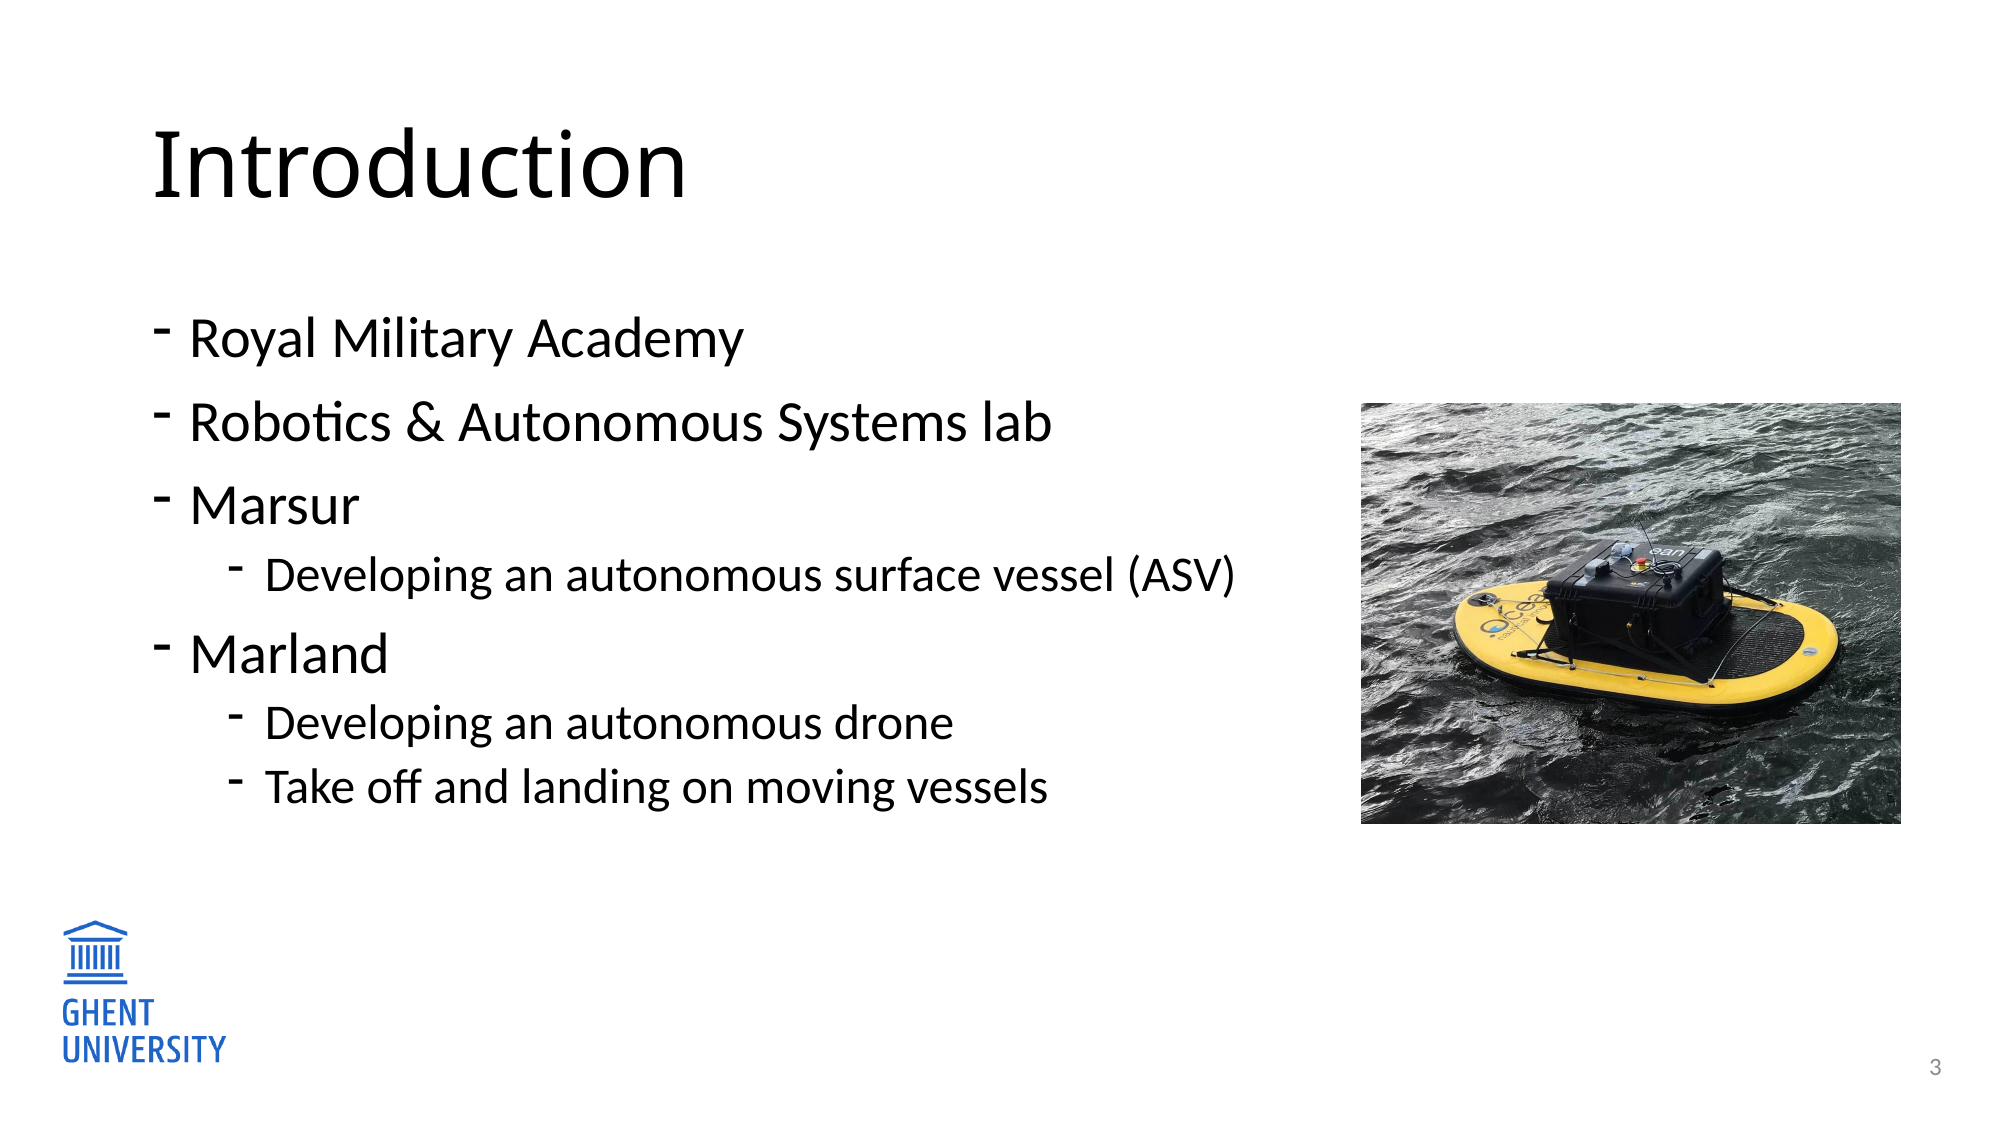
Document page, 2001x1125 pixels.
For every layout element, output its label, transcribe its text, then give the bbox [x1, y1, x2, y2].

picture [1361, 403, 1901, 824]
title Introduction [137, 59, 1955, 278]
list Royal Military Academy Robotics & Autonomous Systems lab Marsur Developing an autonomous surface vessel (ASV) Marland Developing an autonomous drone Take off and landing on moving vessels [137, 299, 1955, 1014]
picture [0, 872, 316, 1125]
